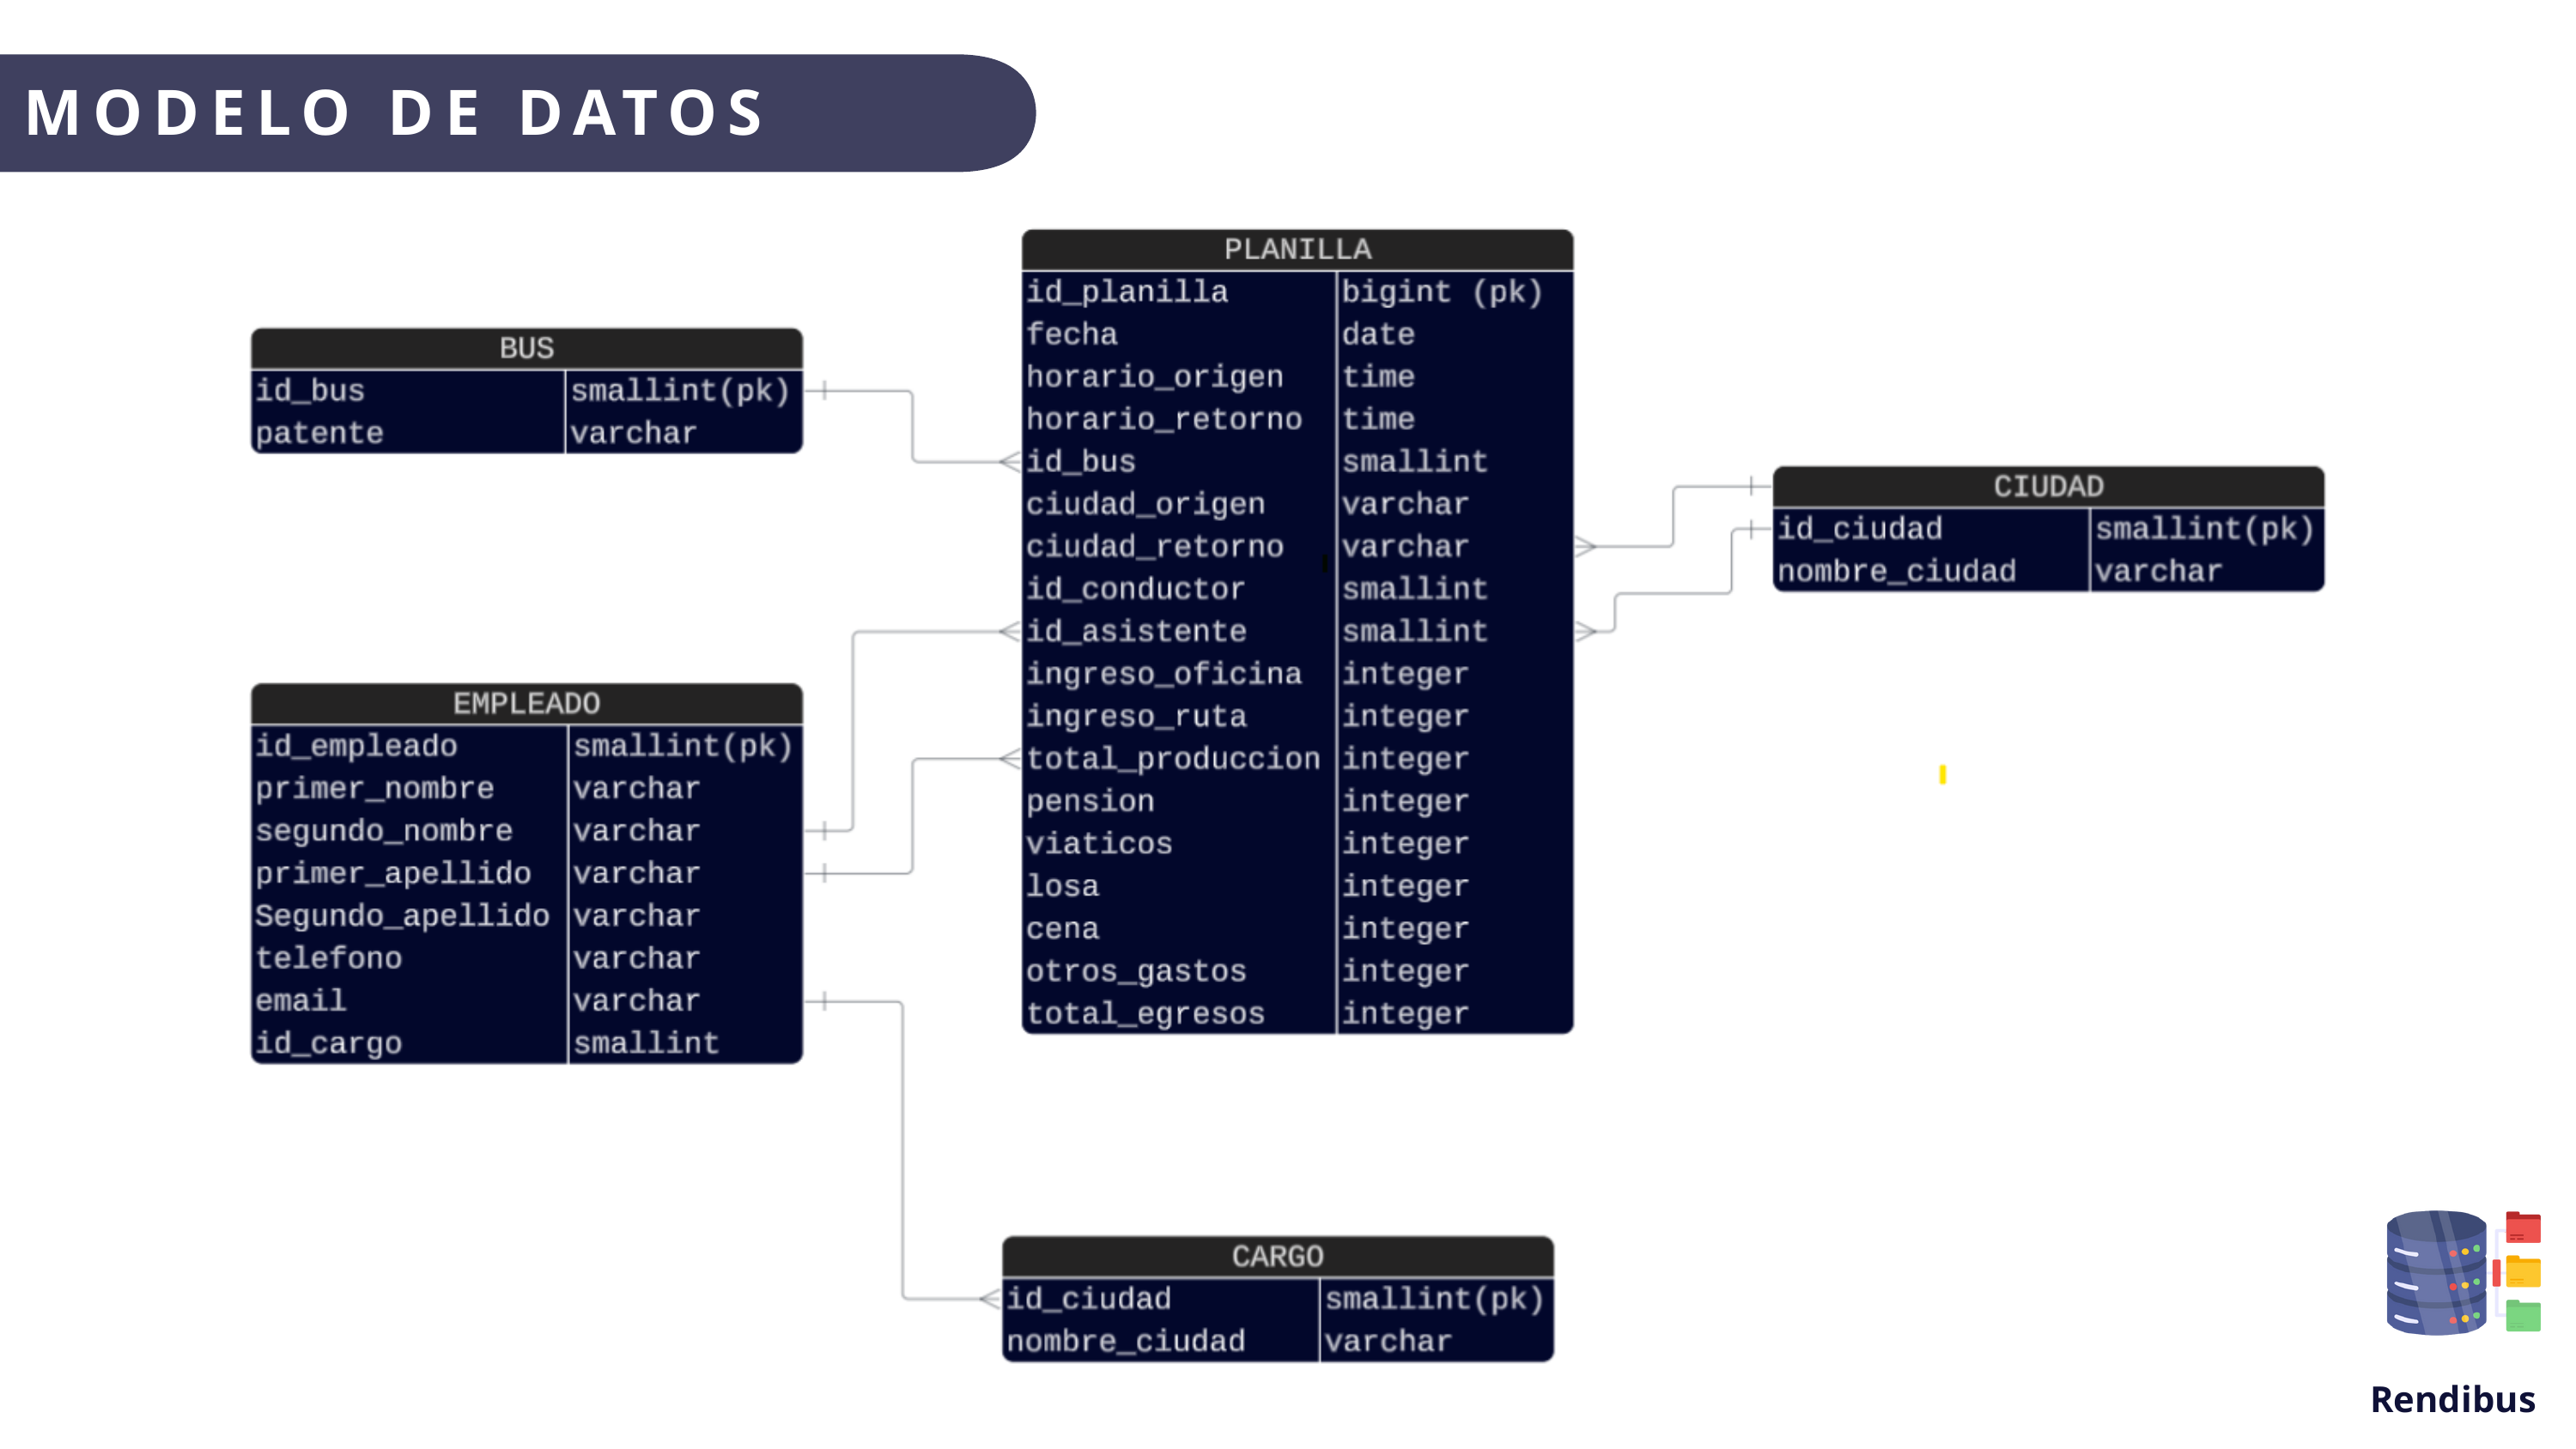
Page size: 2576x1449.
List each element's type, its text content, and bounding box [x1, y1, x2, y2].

text_box MODELO DE DATOS [581, 85, 805, 149]
text_box [2382, 1191, 2545, 1354]
text_box MODELO DE DATOS [23, 85, 454, 149]
text_box Rendibus [2370, 1369, 2545, 1420]
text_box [459, 0, 578, 632]
text_box [234, 215, 2342, 1375]
